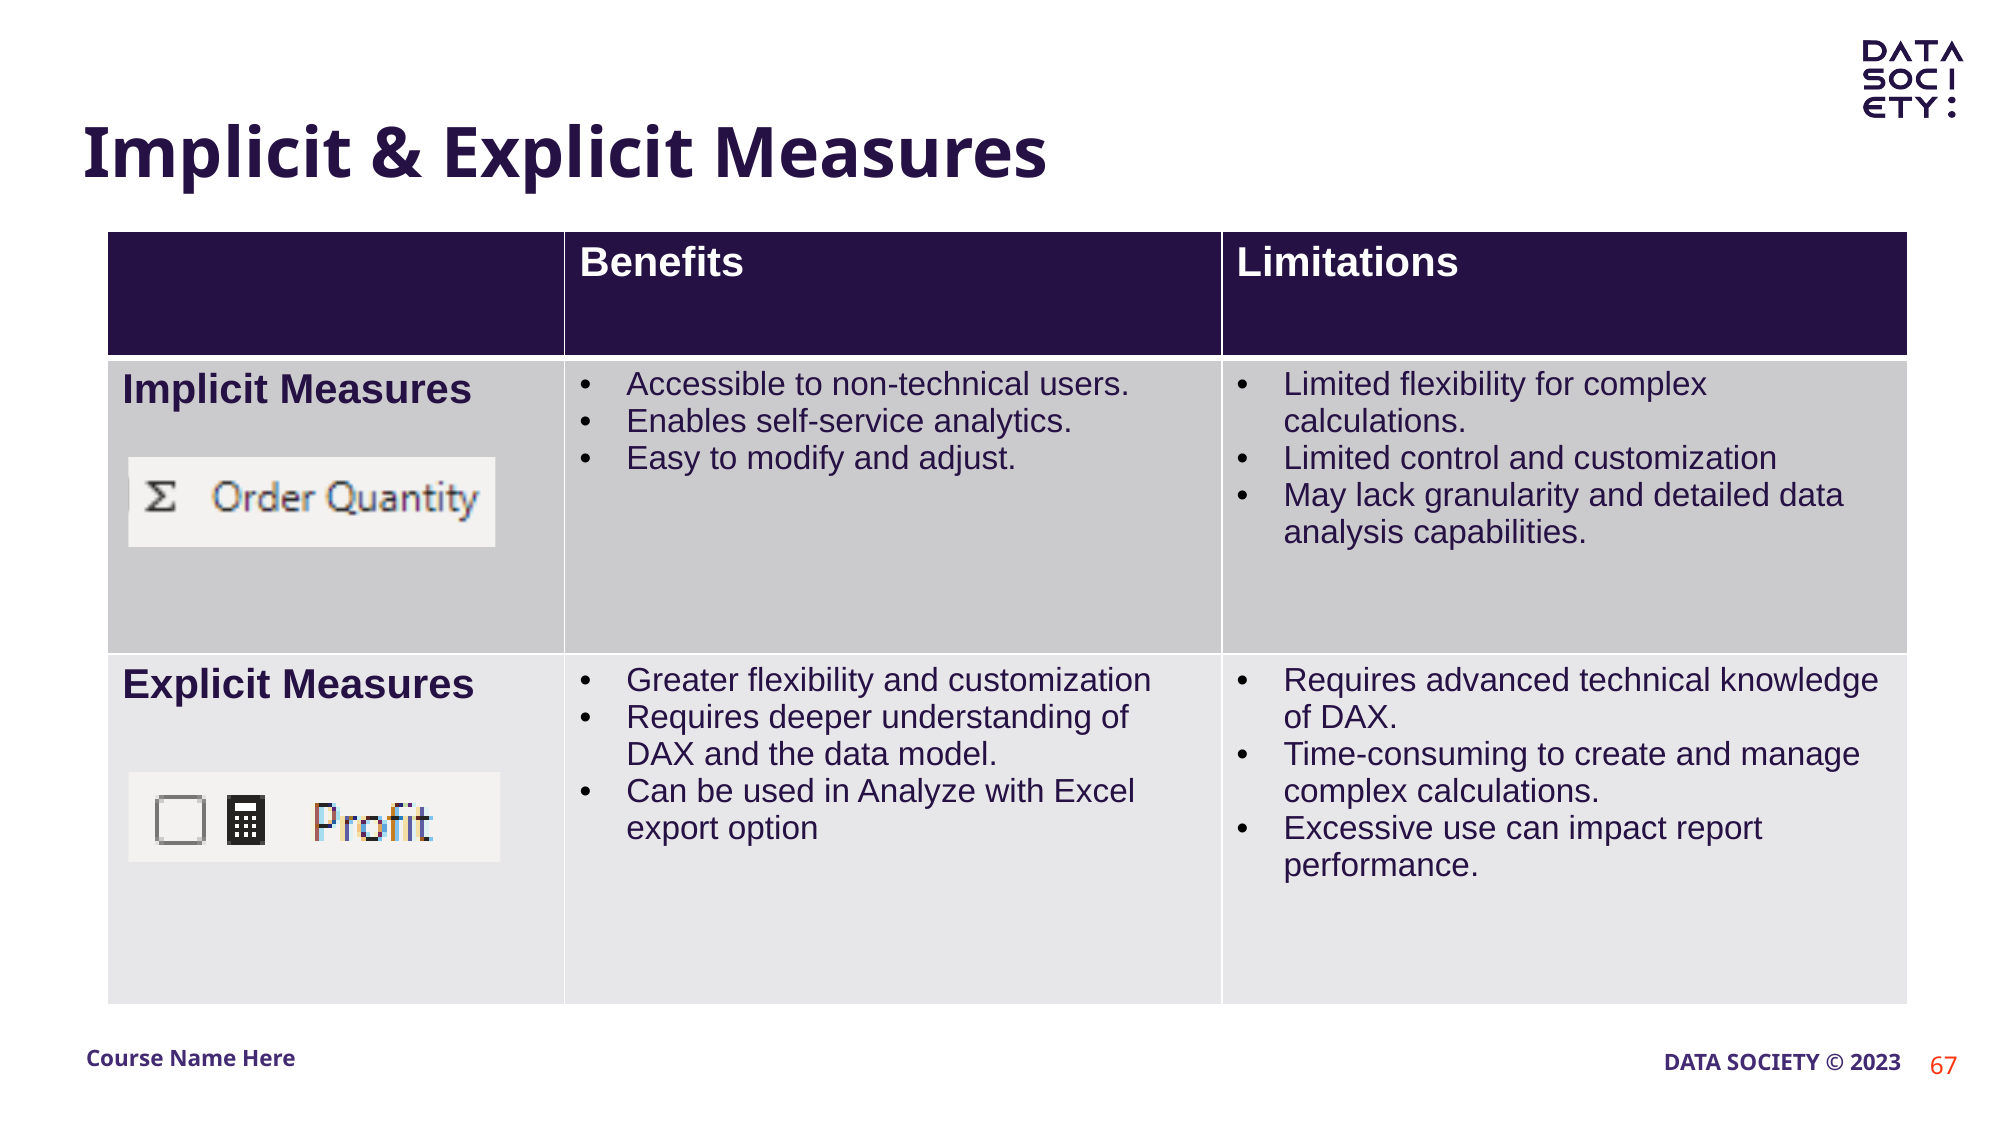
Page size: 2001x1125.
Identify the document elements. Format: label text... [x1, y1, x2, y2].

table_cell Greater flexibility and customization Requires deeper understanding of DAX and the data model. Can be used in Analyze with Excel export option [565, 655, 1221, 1004]
picture [1863, 40, 1964, 118]
table_cell Implicit Measures [108, 361, 564, 653]
table_cell Explicit Measures [108, 655, 564, 1004]
table_cell Accessible to non-technical users. Enables self-service analytics. Easy to modify and adjust. [565, 361, 1221, 653]
title Implicit & Explicit Measures [68, 87, 1932, 213]
table_header Limitations [1223, 232, 1907, 355]
table_header Benefits [565, 232, 1221, 355]
picture [128, 771, 501, 862]
table_cell Requires advanced technical knowledge of DAX. Time-consuming to create and manage complex calculations. Excessive use can impact report performance. [1223, 655, 1907, 1004]
table_cell Limited flexibility for complex calculations. Limited control and customization May lack granularity and detailed data analysis capabilities. [1223, 361, 1907, 653]
picture [128, 456, 496, 547]
slide_number ‹#› [1853, 1033, 1974, 1097]
table_header [108, 232, 564, 355]
